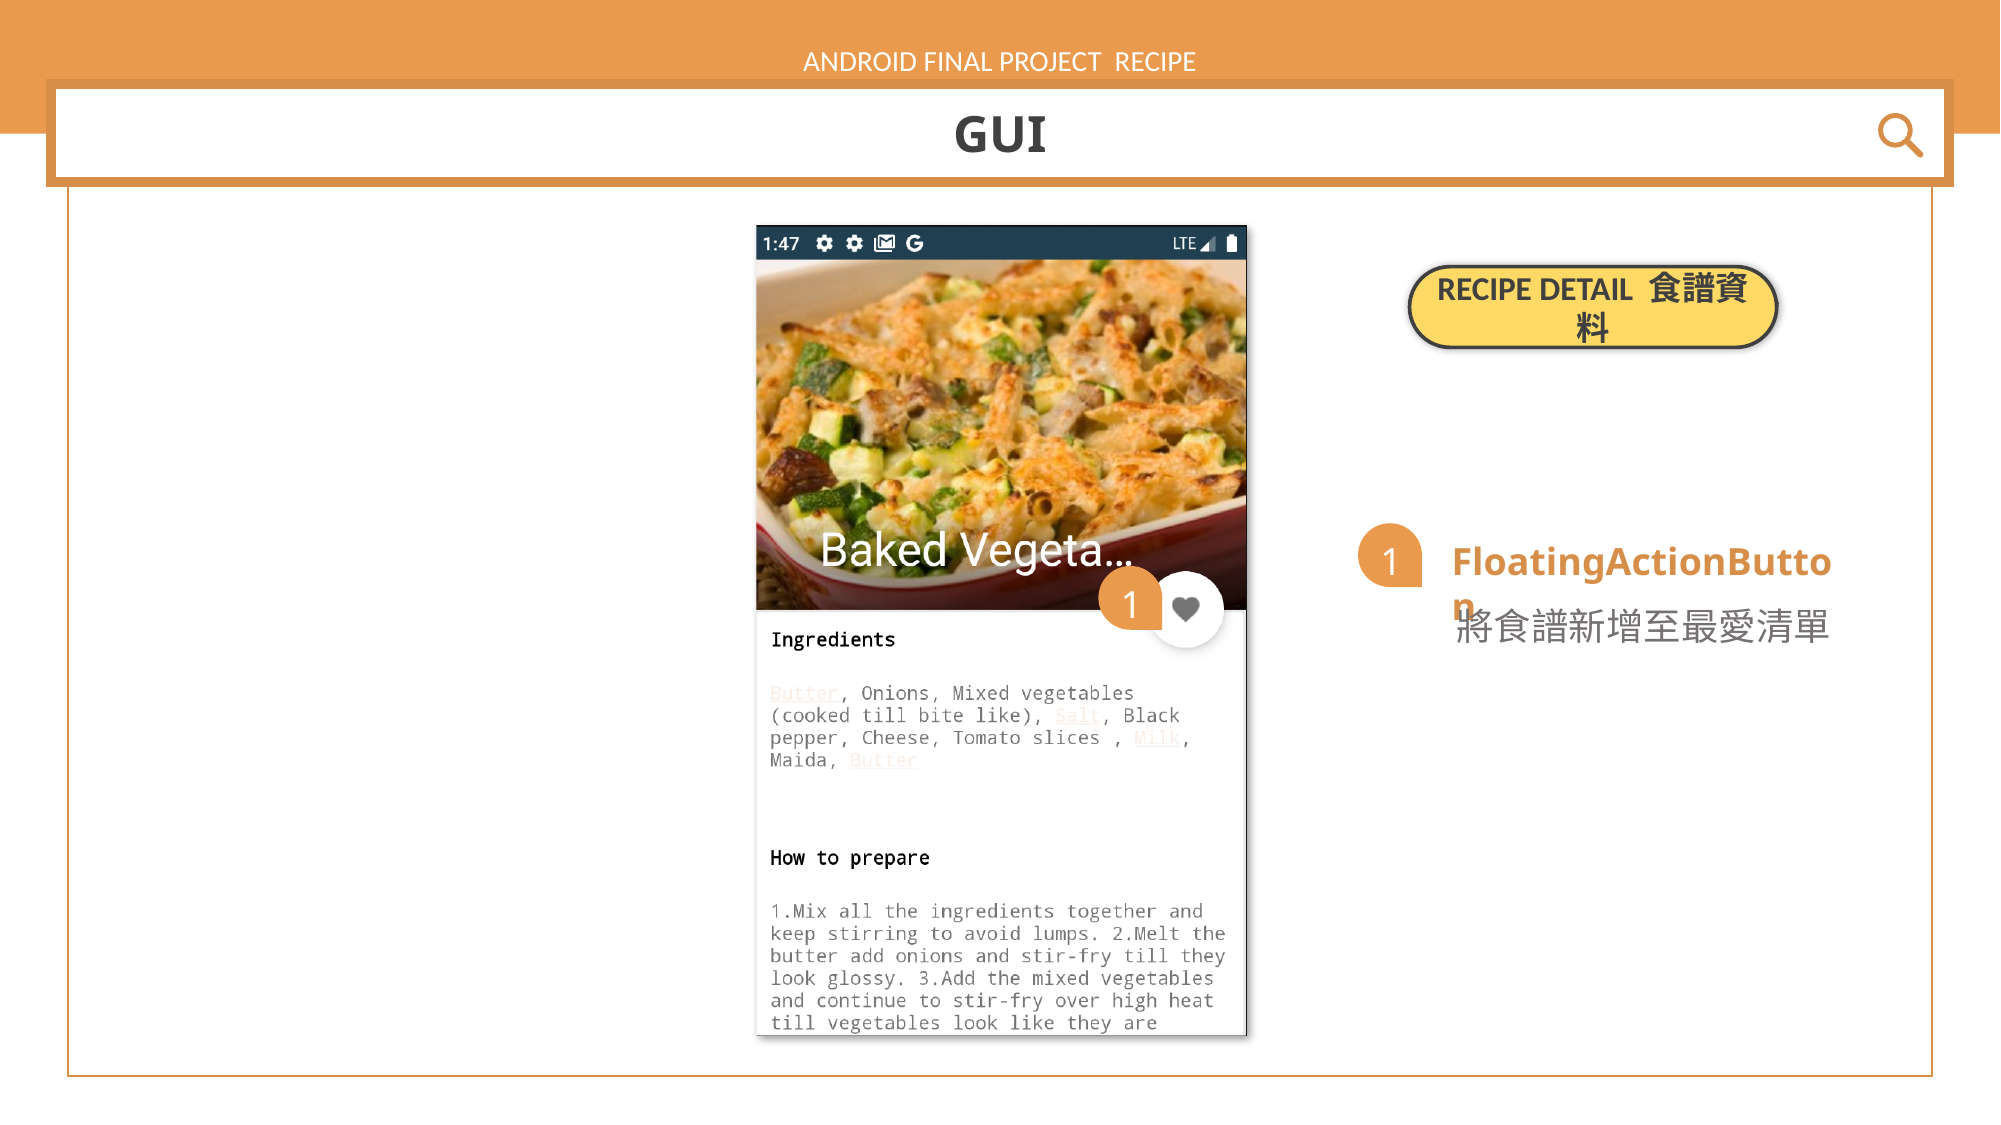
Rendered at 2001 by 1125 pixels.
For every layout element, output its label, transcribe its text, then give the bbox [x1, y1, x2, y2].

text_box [1357, 523, 1869, 702]
text_box ANDROID FINAL PROJECT RECIPE [0, 0, 2000, 135]
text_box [50, 83, 1949, 1077]
picture [756, 183, 1253, 1039]
